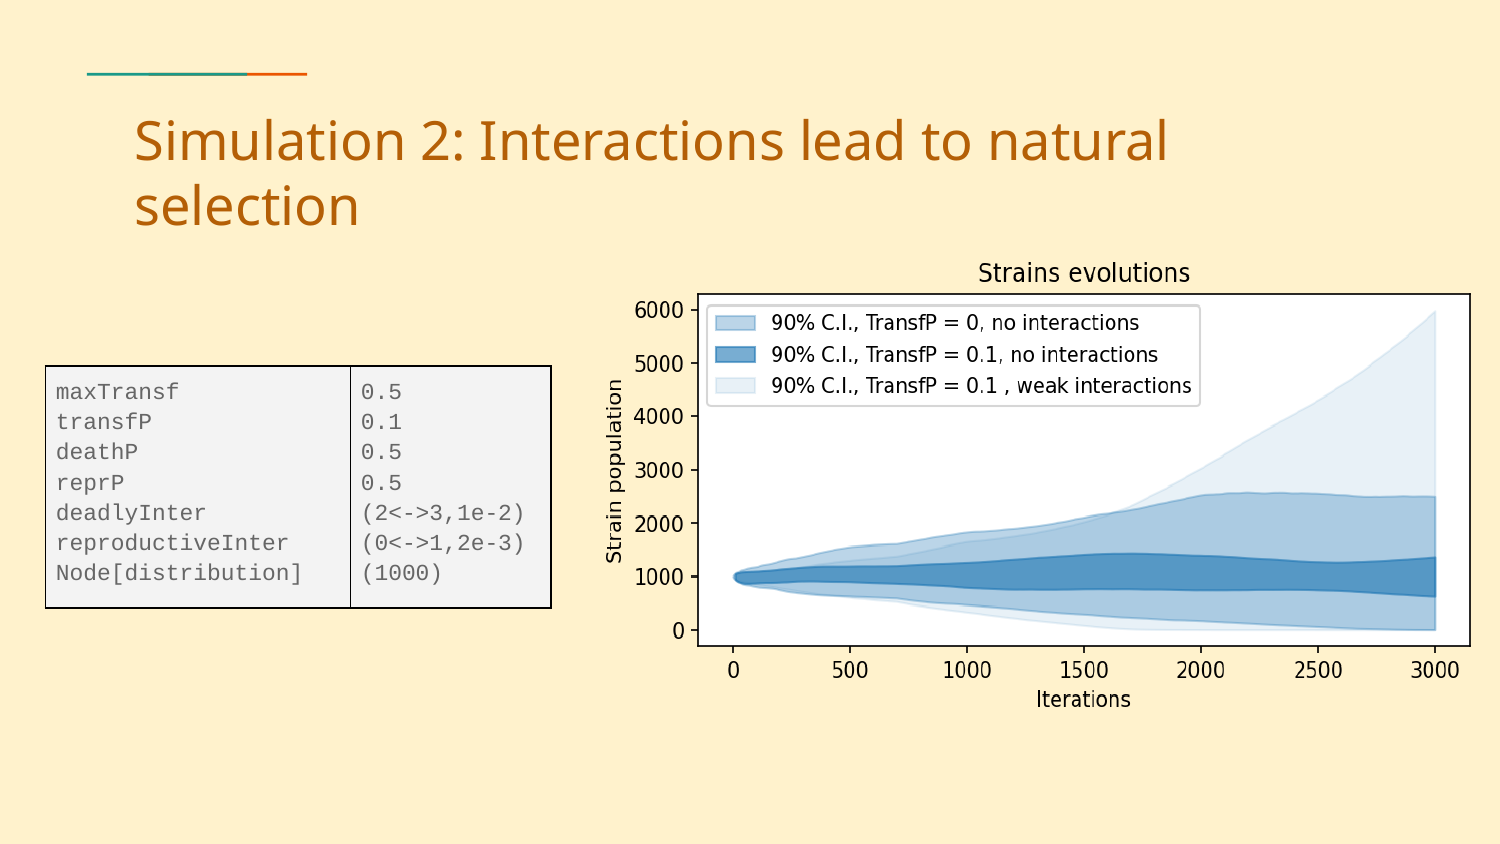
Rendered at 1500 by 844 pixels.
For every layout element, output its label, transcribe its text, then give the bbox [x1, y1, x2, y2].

table_header maxTransf transfP deathP reprP deadlyInter reproductiveInter Node[distribution] [46, 367, 350, 607]
table_header 0.5 0.1 0.5 0.5 (2<->3,1e-2) (0<->1,2e-3) (1000) [351, 367, 550, 607]
picture [592, 247, 1483, 727]
title Simulation 2: Interactions lead to natural selection [119, 91, 1381, 180]
